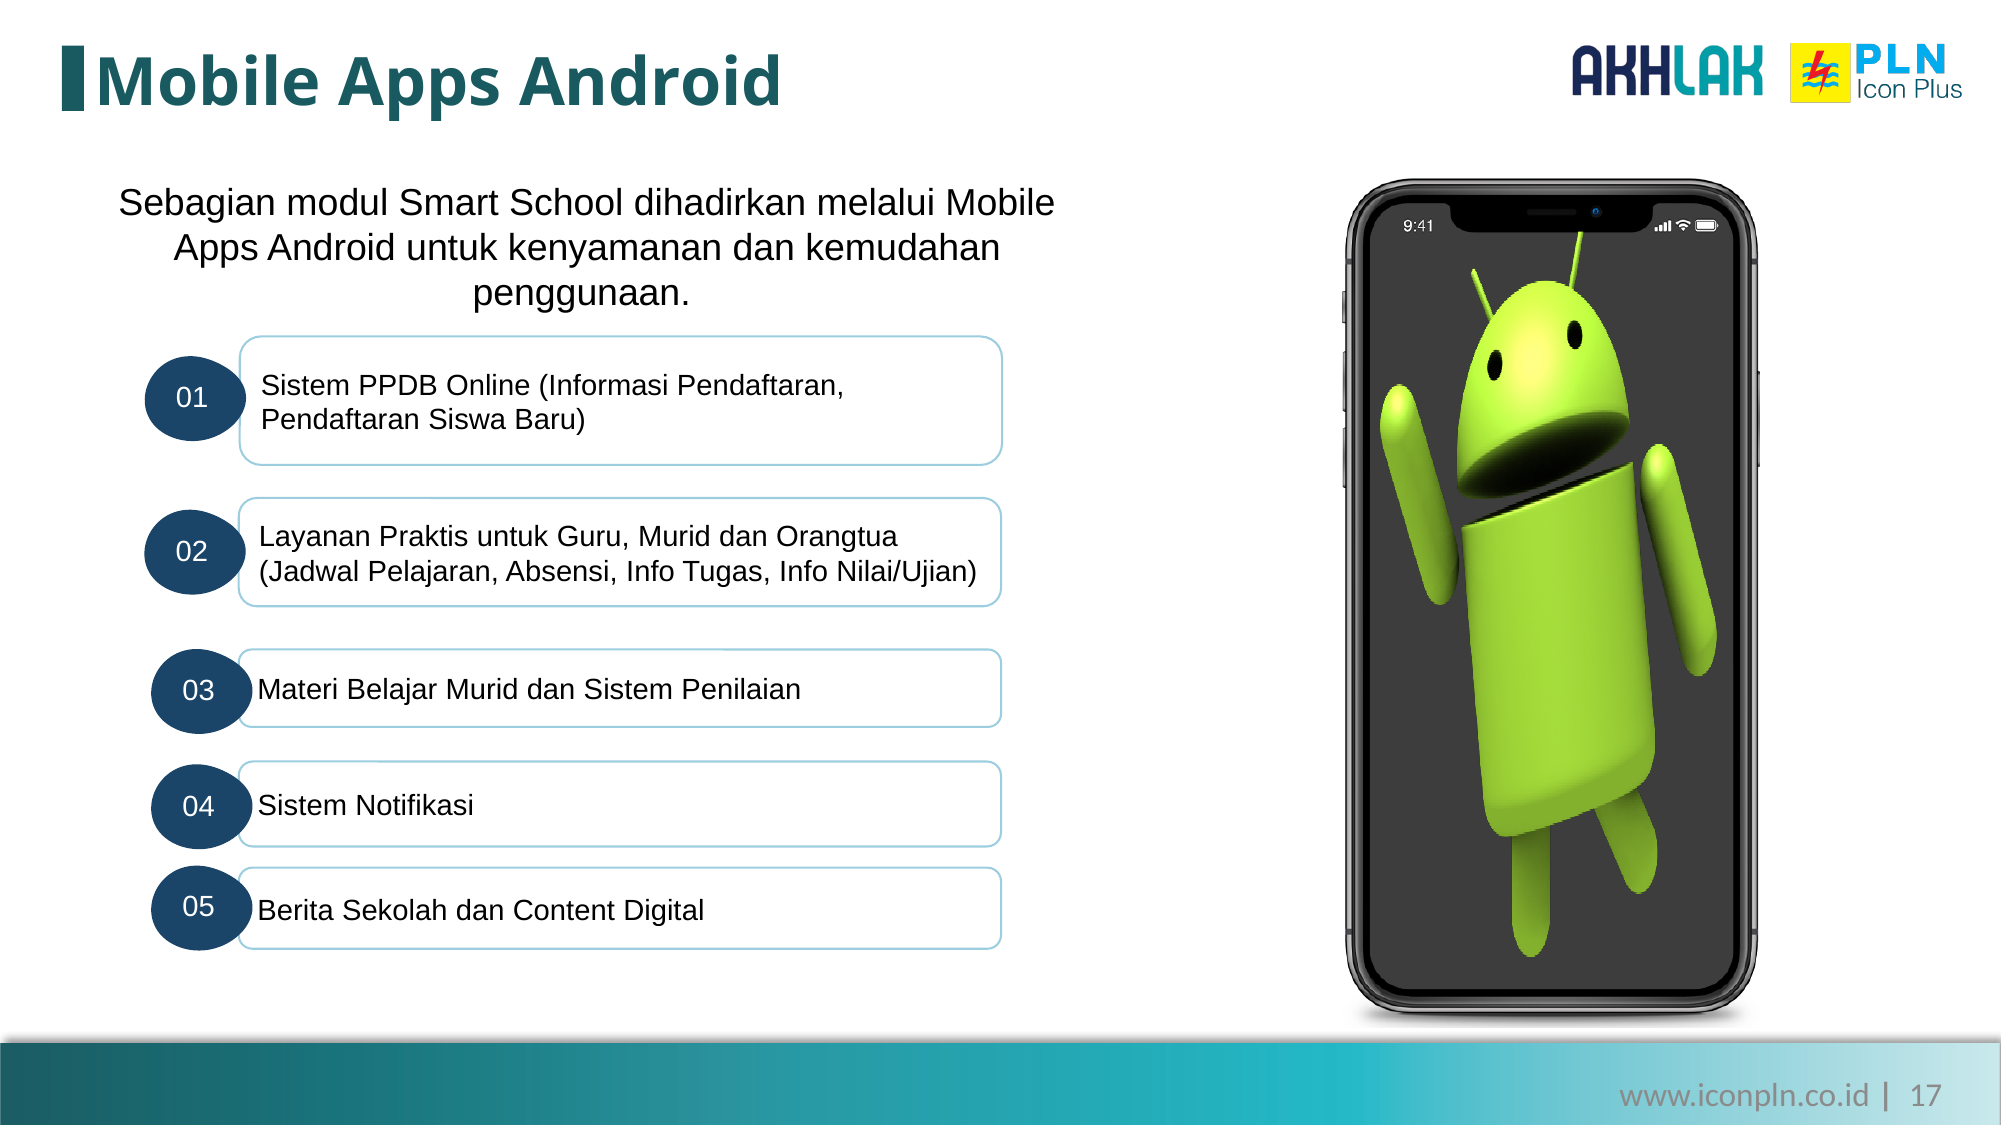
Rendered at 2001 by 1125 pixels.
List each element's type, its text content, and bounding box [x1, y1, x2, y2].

picture [0, 1043, 2000, 1125]
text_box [1342, 178, 1761, 1028]
slide_number www.iconpln.co.id | 17 [1507, 1063, 1958, 1123]
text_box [131, 761, 1002, 850]
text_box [125, 356, 275, 442]
text_box Berita Sekolah dan Content Digital [282, 866, 1003, 950]
text_box Mobile Apps Android [79, 40, 1098, 128]
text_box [131, 648, 282, 734]
text_box Sistem PPDB Online (Informasi Pendaftaran, Pendaftaran Siswa Baru) [238, 335, 1004, 466]
text_box Sebagian modul Smart School dihadirkan melalui Mobile Apps Android untuk kenyamanan dan kemudahan penggunaan. [87, 178, 1087, 314]
picture [1560, 6, 1775, 128]
text_box Materi Belajar Murid dan Sistem Penilaian [282, 648, 1003, 728]
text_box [124, 497, 1002, 607]
picture [1776, 37, 1976, 109]
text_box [131, 865, 282, 951]
